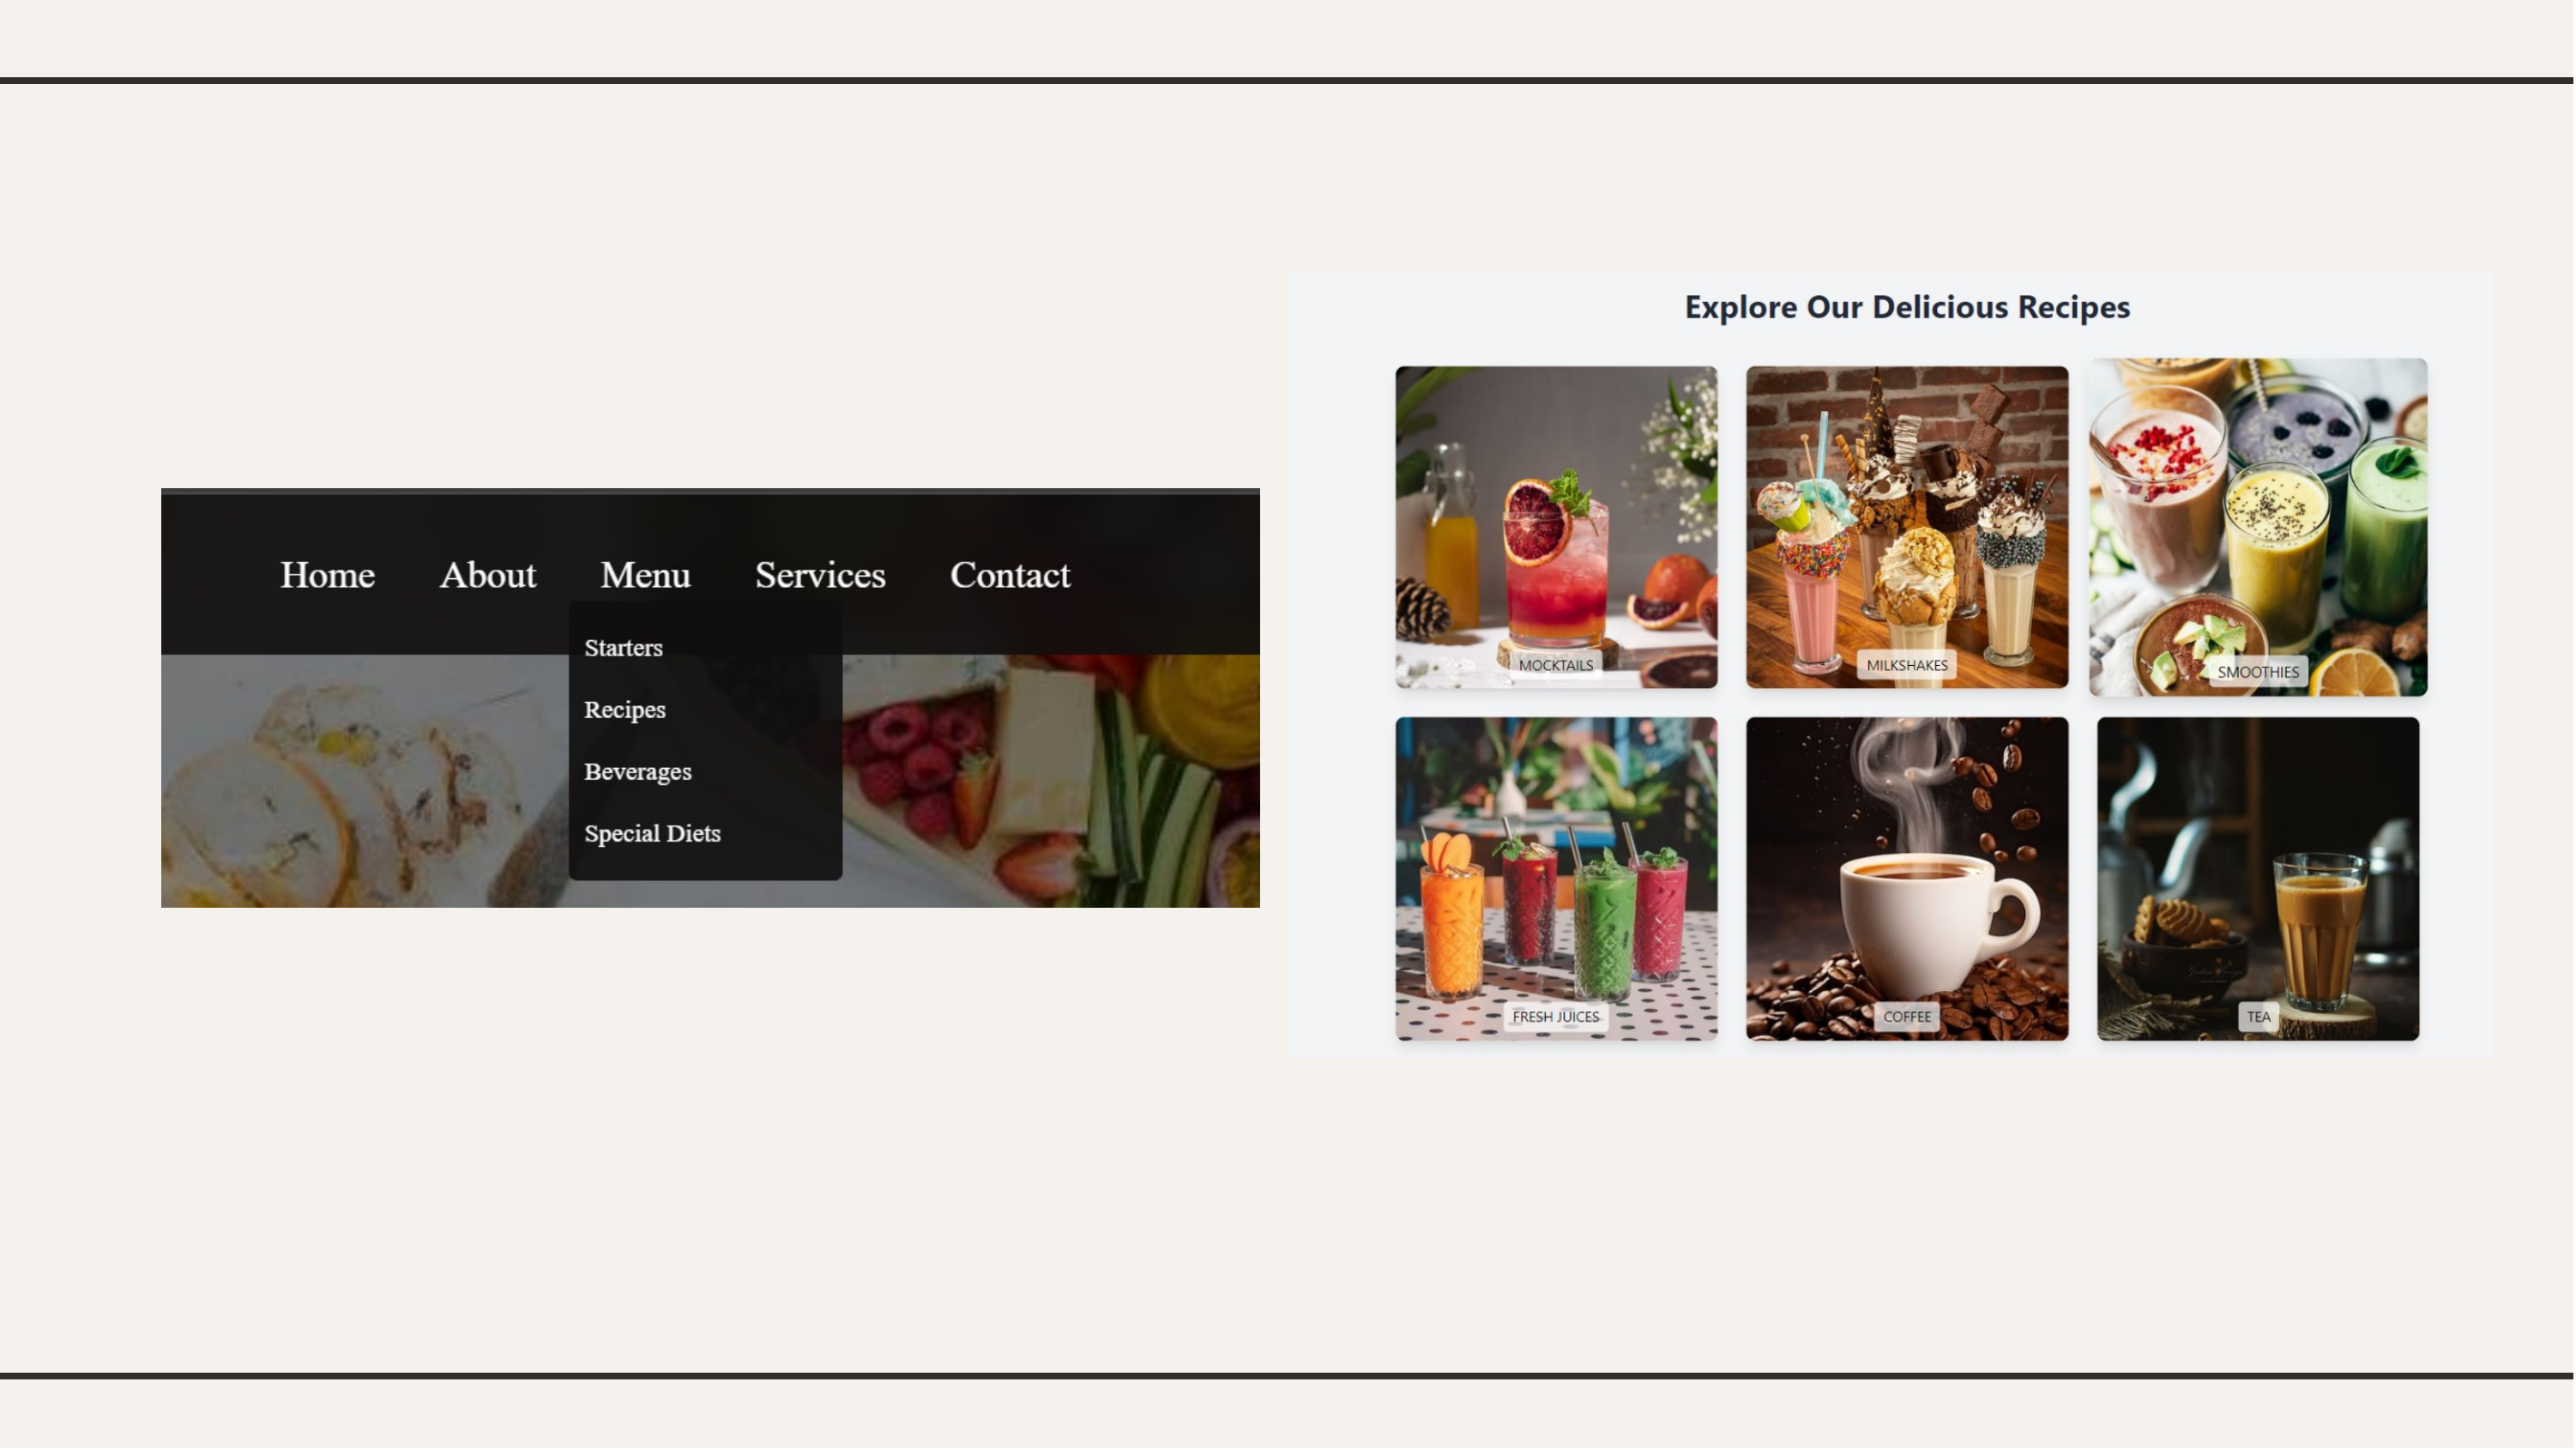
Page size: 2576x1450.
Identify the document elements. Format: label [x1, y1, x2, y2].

picture [161, 488, 1260, 908]
picture [1290, 271, 2494, 1058]
